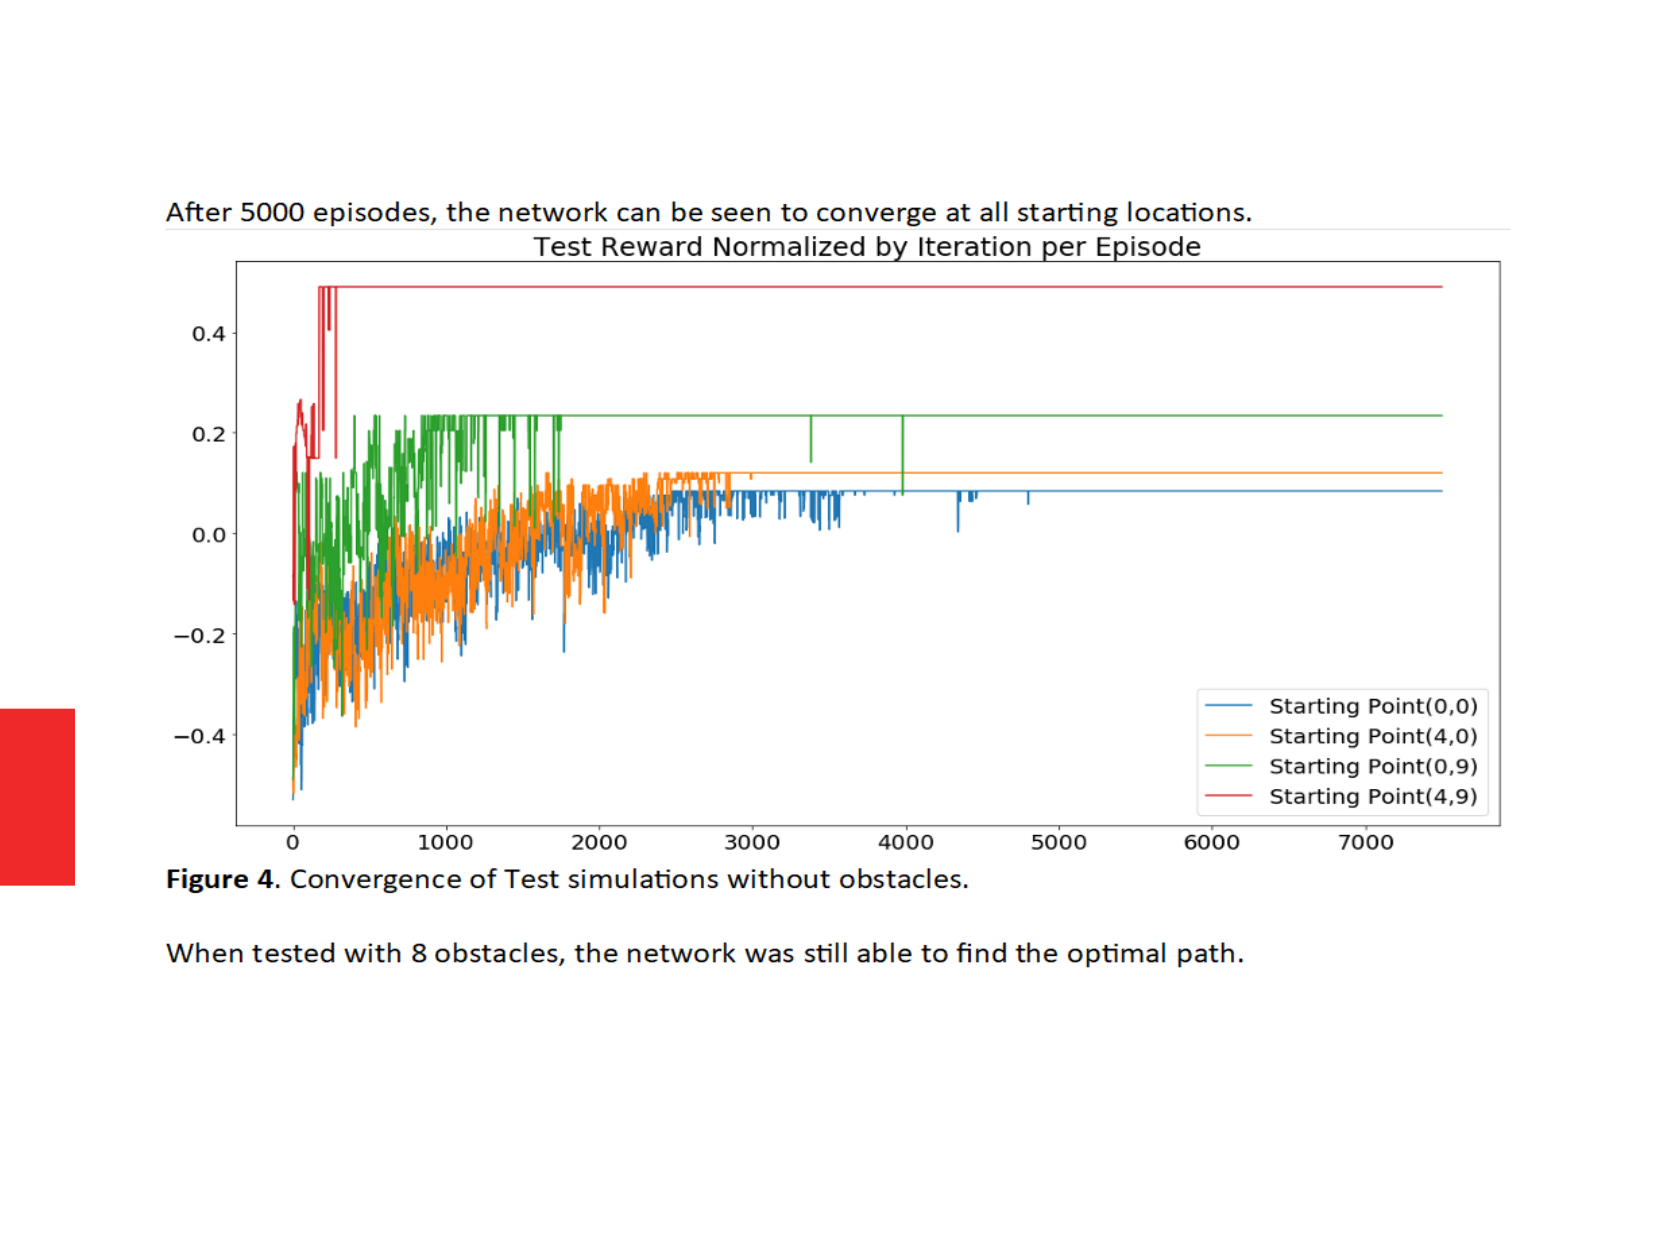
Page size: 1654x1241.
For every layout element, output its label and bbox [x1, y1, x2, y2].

picture [74, 164, 1603, 1006]
